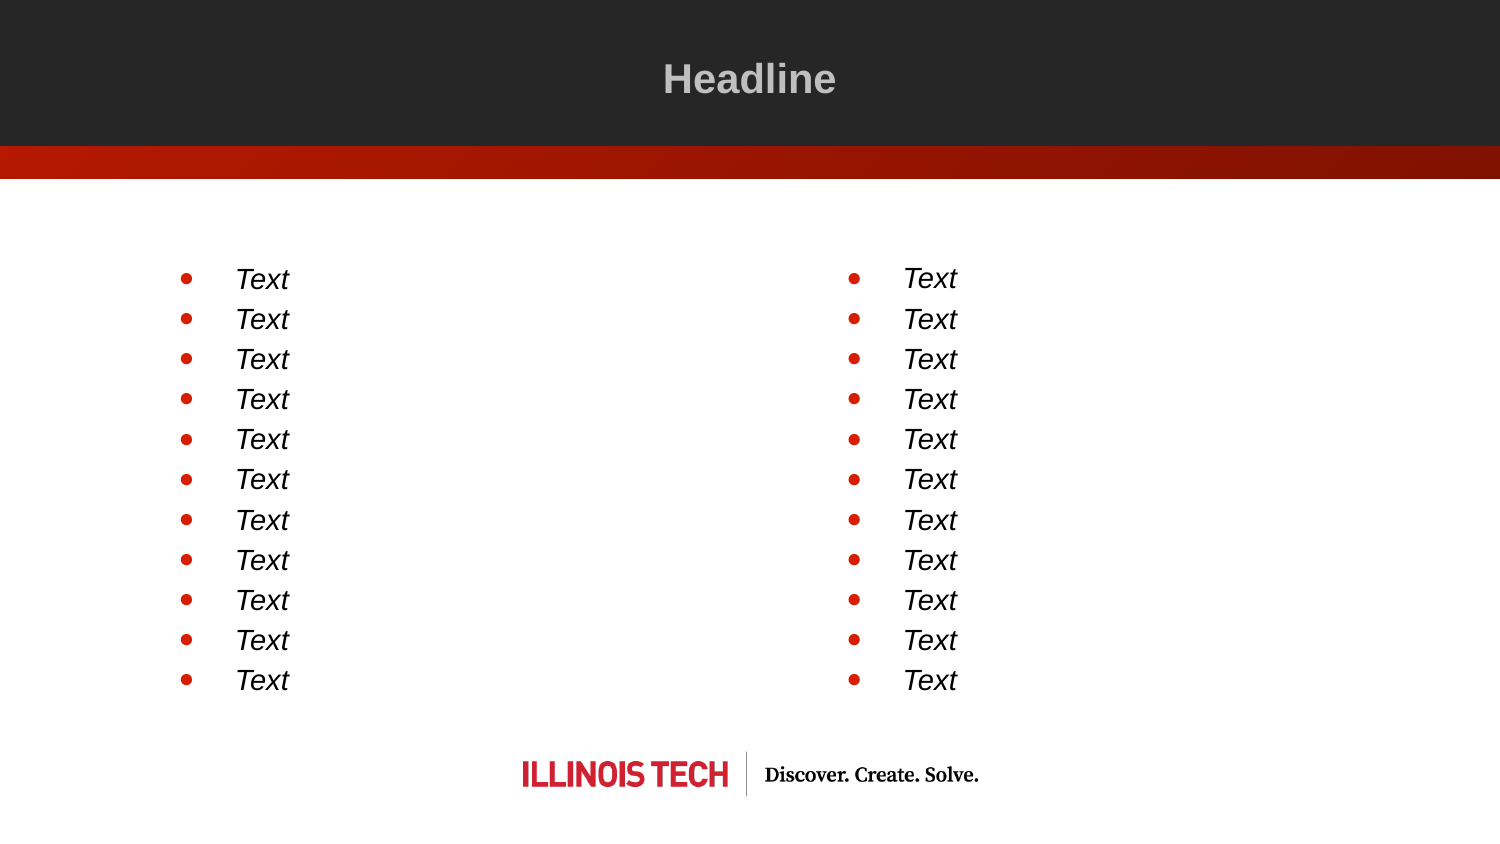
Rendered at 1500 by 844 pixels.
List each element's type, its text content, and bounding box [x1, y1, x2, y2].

list Text Text Text Text Text Text Text Text Text Text Text [144, 239, 688, 700]
title Headline [0, 36, 1500, 131]
picture [506, 738, 994, 806]
text_box Text Text Text Text Text Text Text Text Text Text Text [812, 239, 1352, 700]
